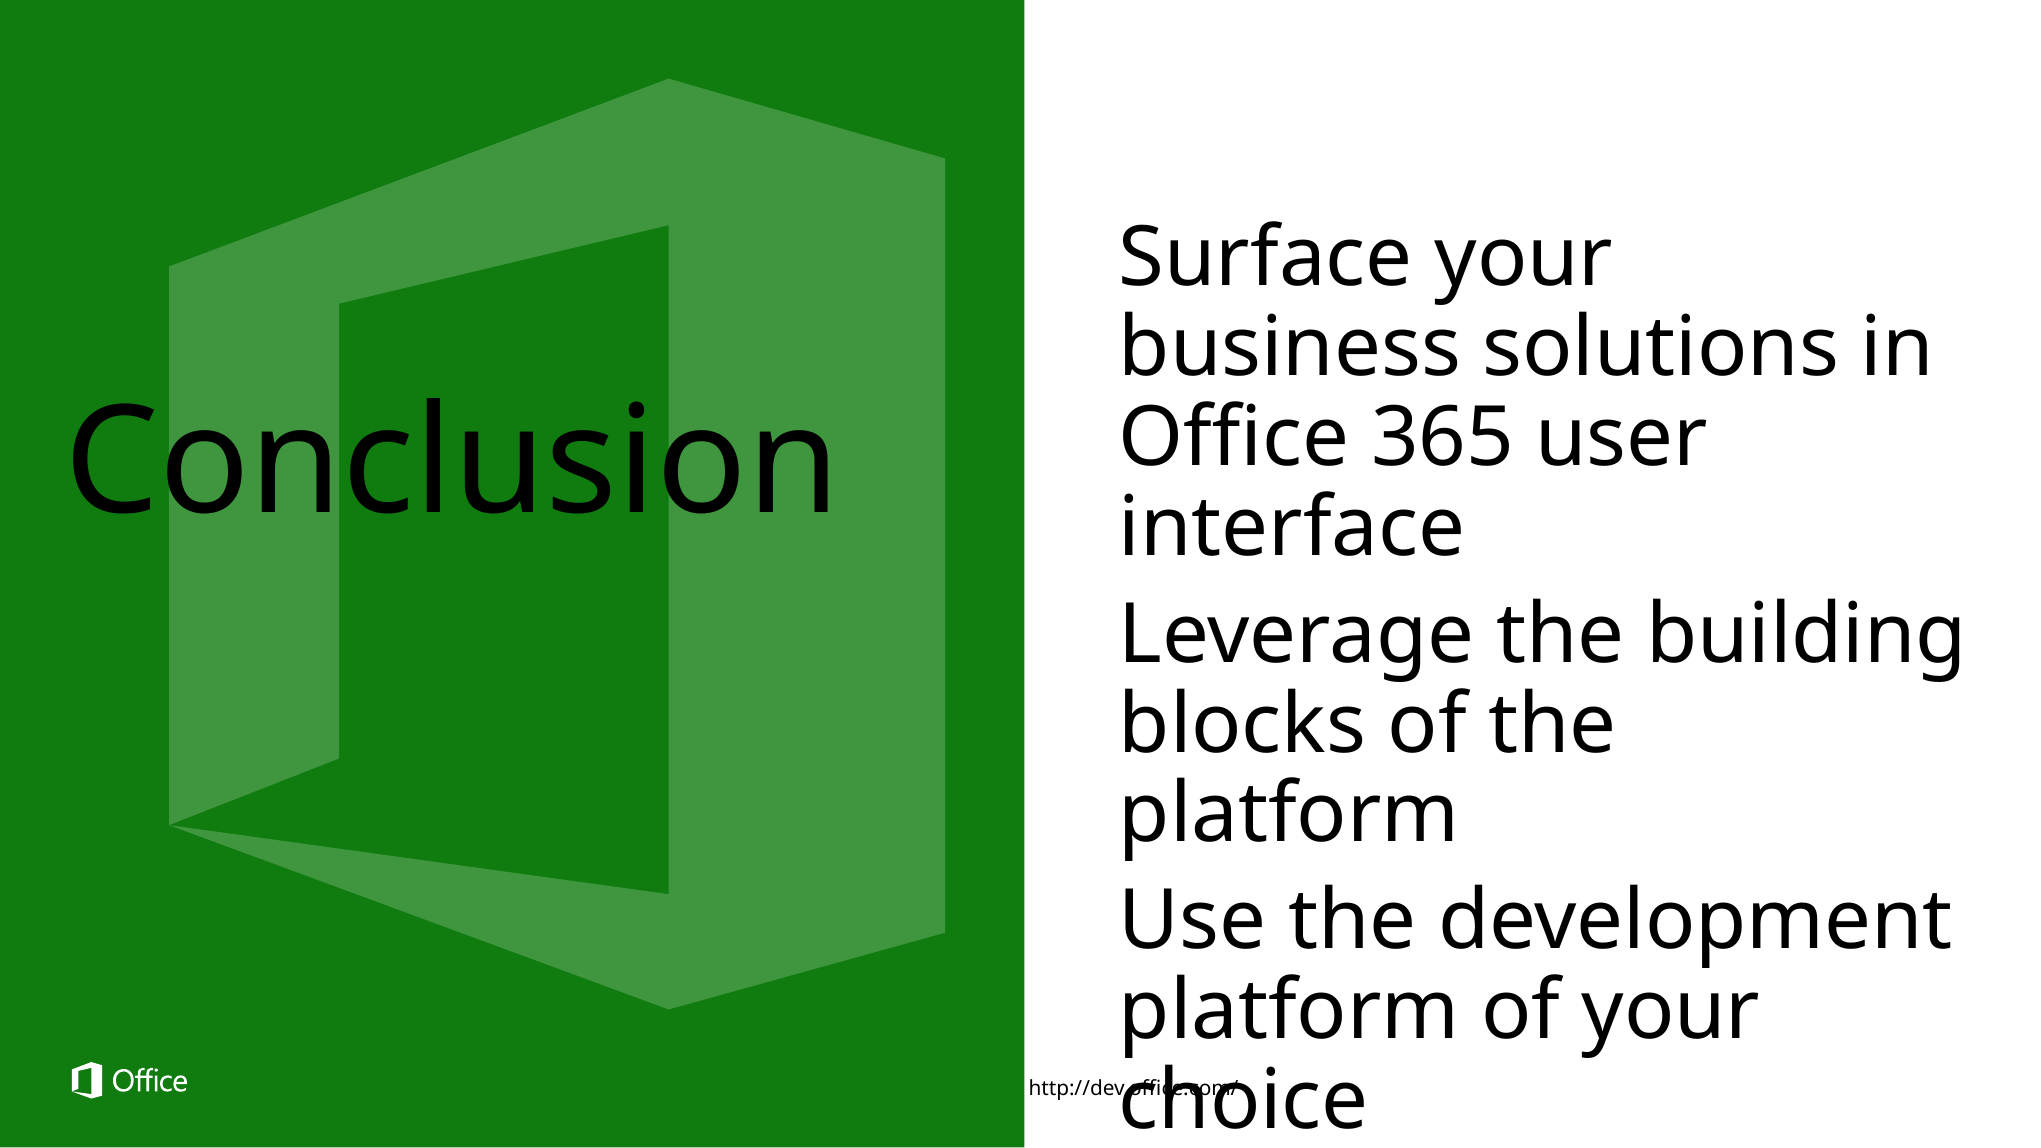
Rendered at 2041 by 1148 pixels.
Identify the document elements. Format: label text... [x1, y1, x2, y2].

list Conclusion [40, 367, 946, 562]
text_box [169, 562, 946, 1010]
list Surface your business solutions in Office 365 user interface Leverage the building blocks of the platform Use the development platform of your choice [1095, 198, 1996, 949]
text_box [169, 78, 946, 367]
